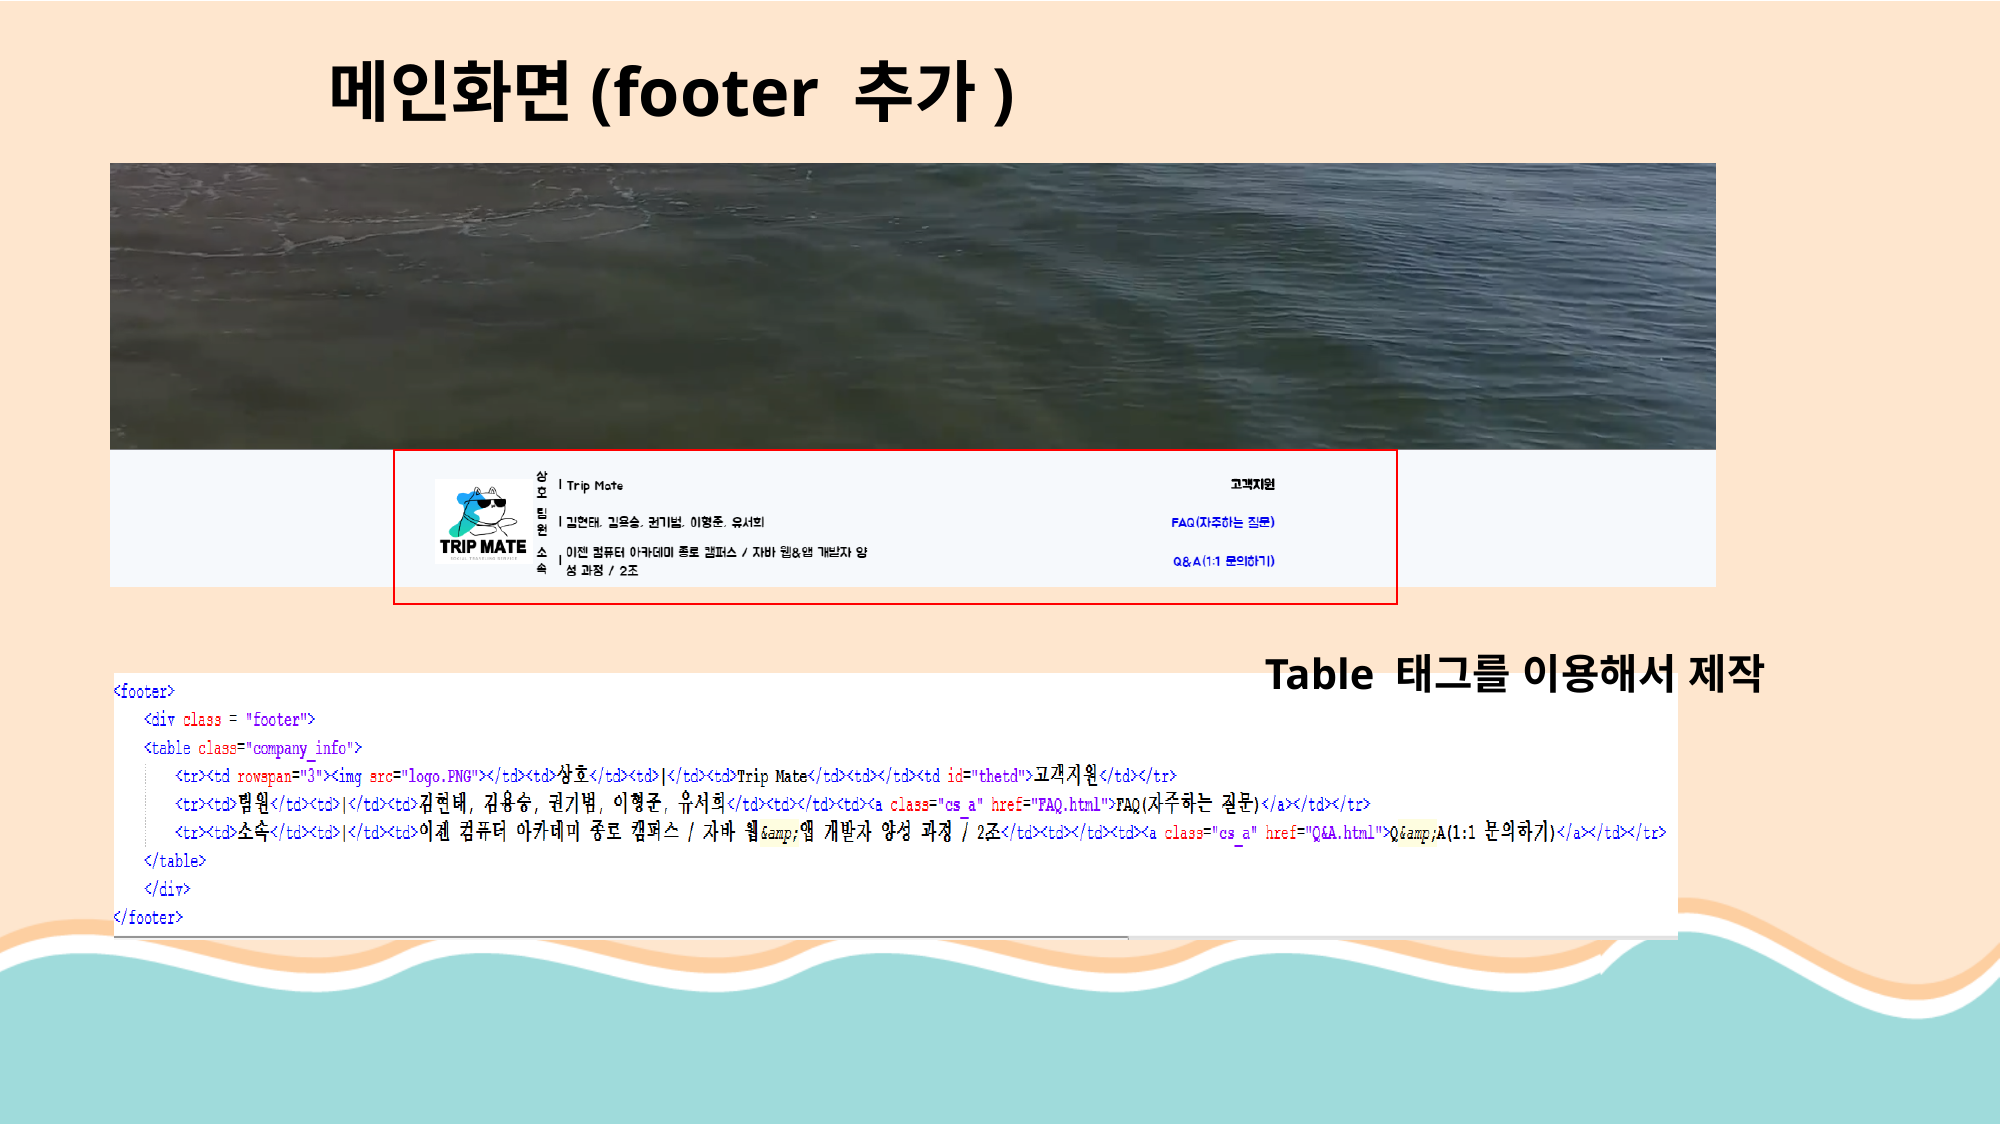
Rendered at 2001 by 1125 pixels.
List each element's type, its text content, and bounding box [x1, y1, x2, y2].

picture [0, 1, 2000, 1124]
text_box 메인화면(footer 추가) [313, 42, 1513, 138]
text_box Table 태그를 이용해서 제작 [1250, 640, 1888, 706]
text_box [110, 163, 1716, 605]
